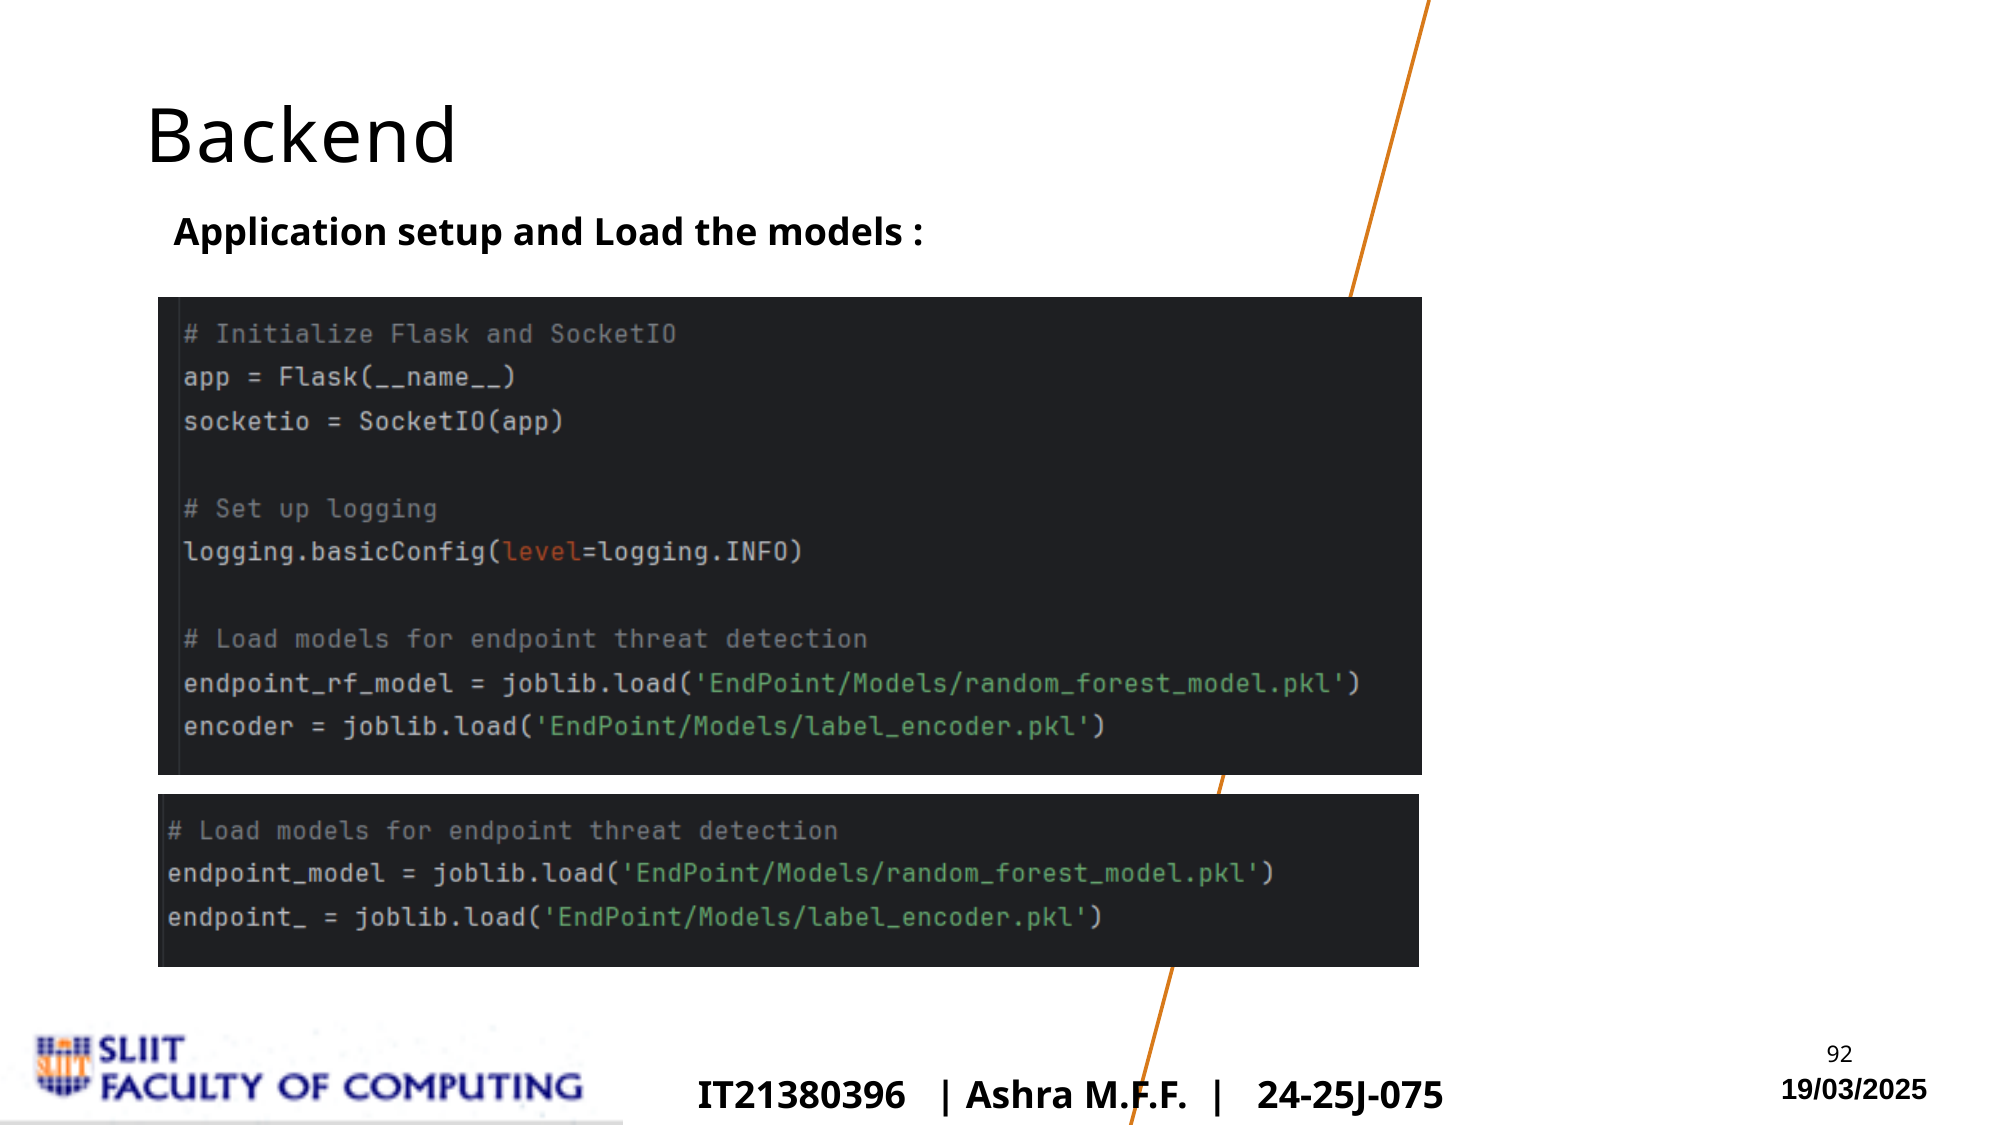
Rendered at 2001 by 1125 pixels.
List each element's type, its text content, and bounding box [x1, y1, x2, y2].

title Backend [130, 59, 595, 186]
picture [157, 793, 1420, 967]
text_box Application setup and Load the models : [158, 200, 1012, 261]
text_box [0, 1006, 2000, 1125]
picture [157, 297, 1423, 775]
